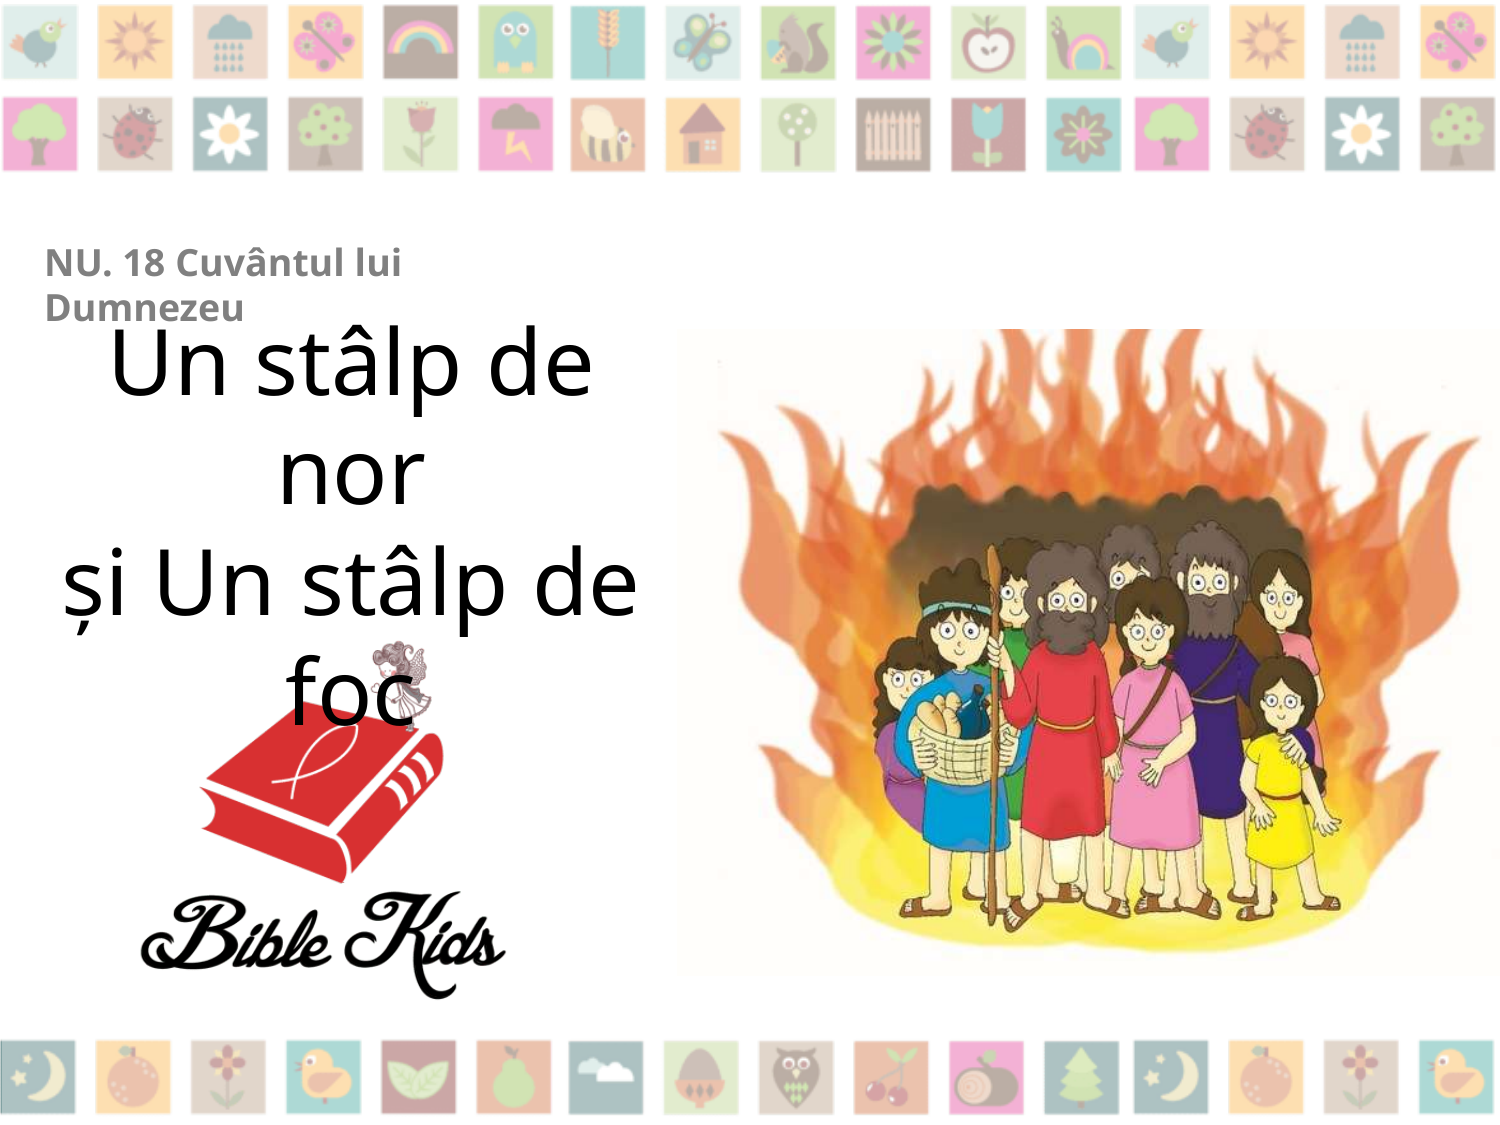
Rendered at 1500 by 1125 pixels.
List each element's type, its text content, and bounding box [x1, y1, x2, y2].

text_box Un stâlp de nor și Un stâlp de foc [28, 296, 674, 751]
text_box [0, 1028, 1500, 1118]
text_box NU. 18 Cuvântul lui Dumnezeu [29, 231, 526, 296]
picture [677, 329, 1500, 977]
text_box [0, 3, 1500, 181]
picture [114, 603, 544, 1030]
